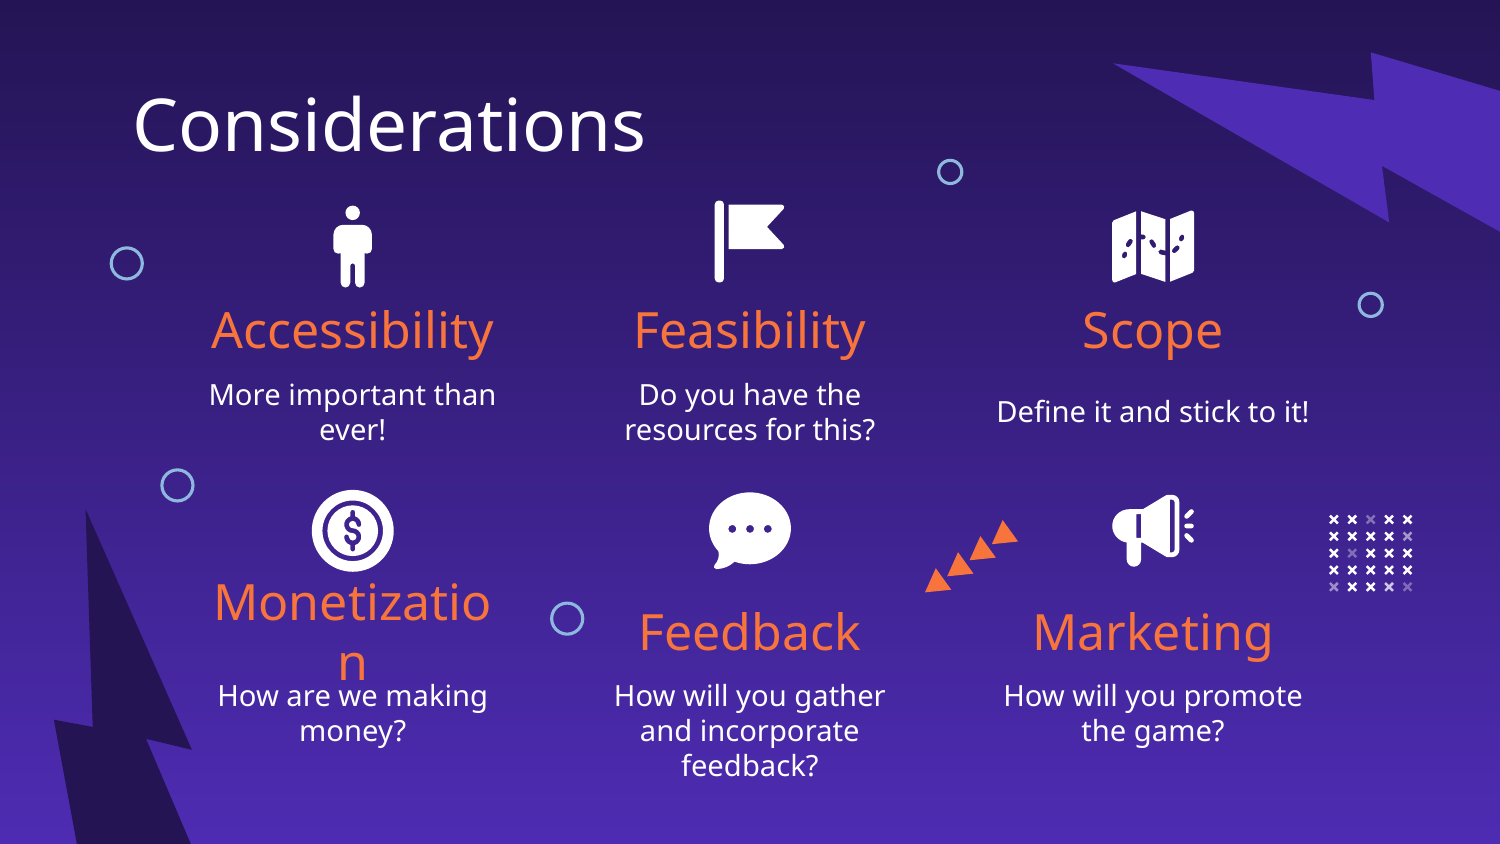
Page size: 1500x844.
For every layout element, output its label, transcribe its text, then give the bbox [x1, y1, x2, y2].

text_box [333, 205, 373, 288]
title Considerations [117, 63, 1383, 158]
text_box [1111, 494, 1195, 567]
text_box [110, 160, 1416, 635]
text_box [311, 489, 394, 572]
subtitle How will you promote the game? [980, 668, 1326, 757]
subtitle How are we making money? [173, 668, 532, 757]
subtitle How will you gather and incorporate feedback? [574, 688, 926, 771]
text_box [714, 200, 786, 283]
title Monetization [193, 643, 513, 666]
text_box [1111, 210, 1195, 283]
title Marketing [993, 643, 1313, 666]
title Feedback [590, 643, 910, 666]
